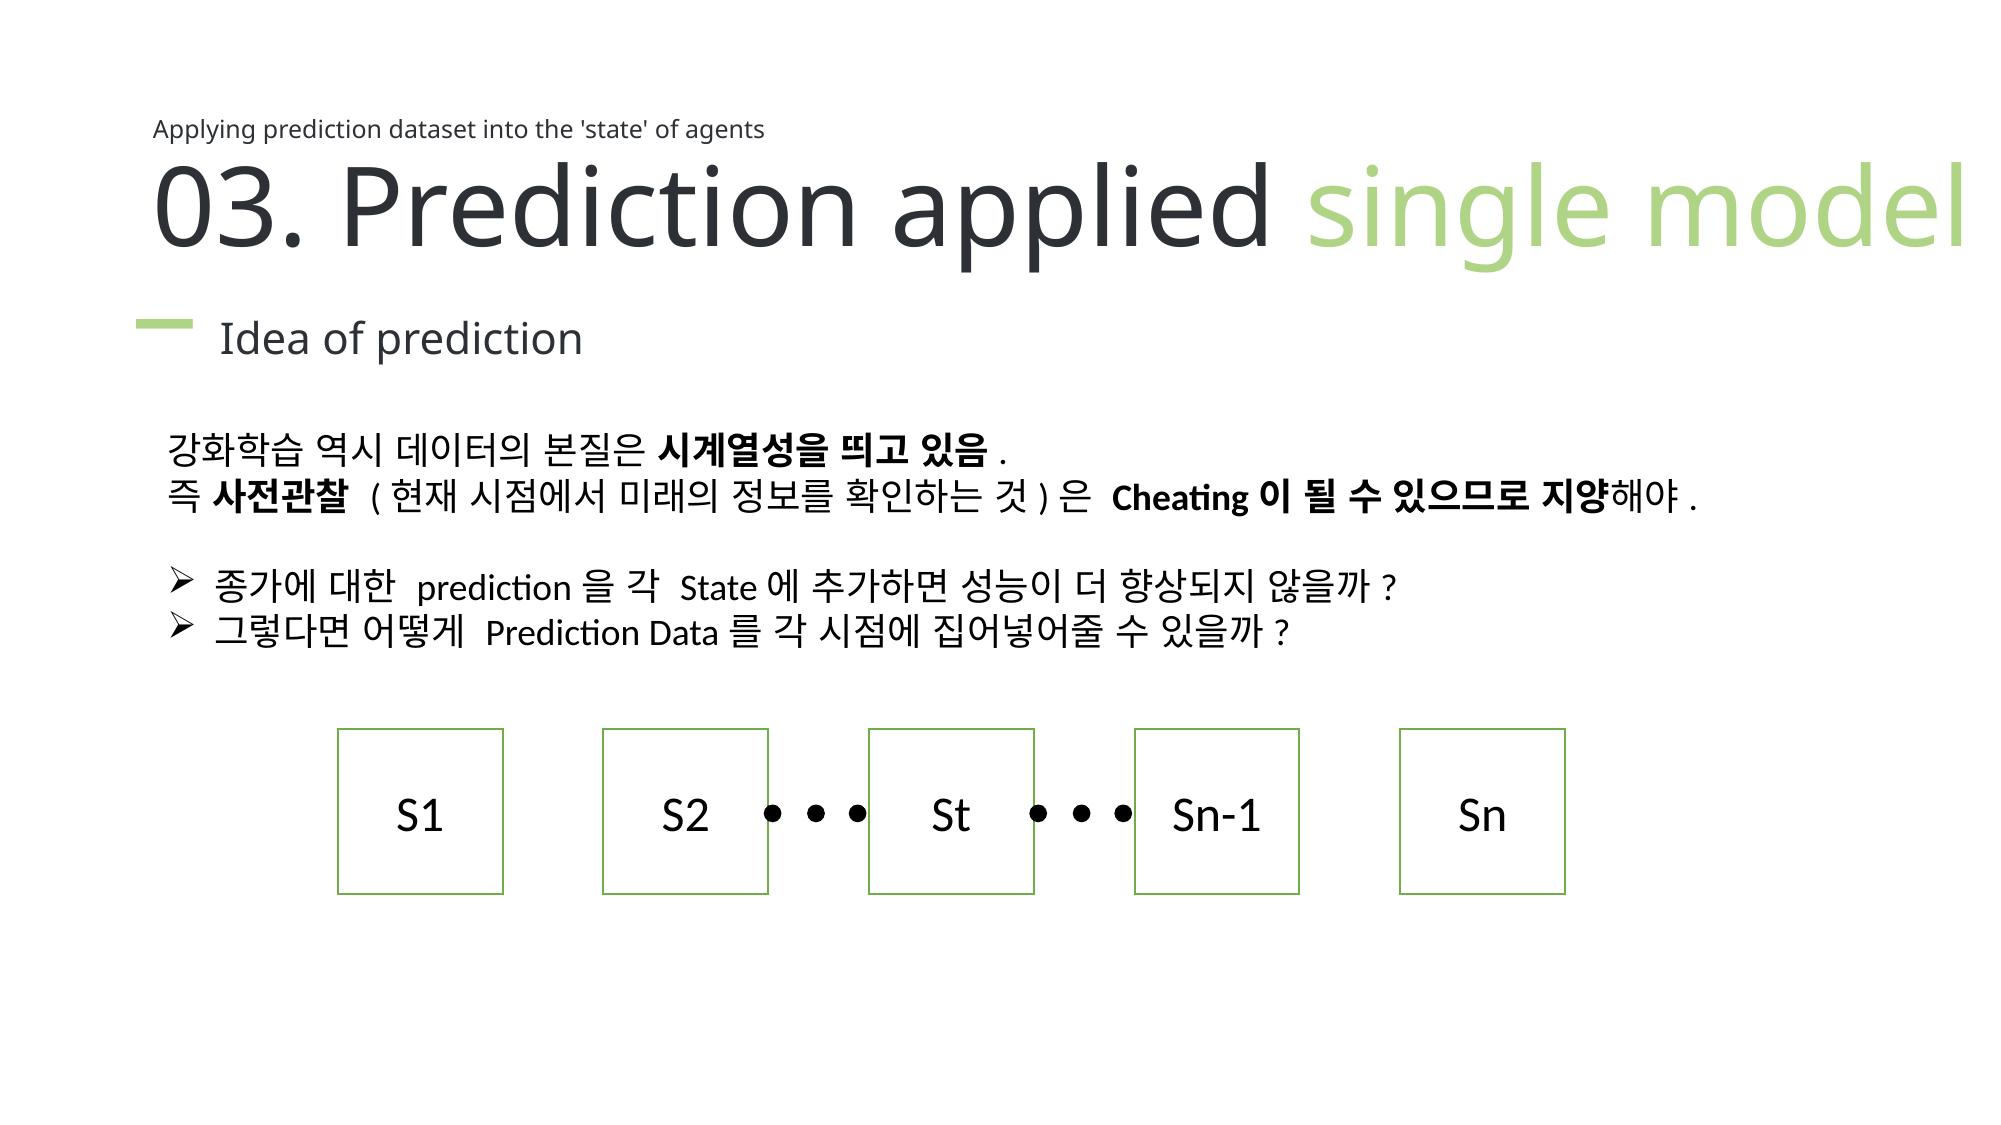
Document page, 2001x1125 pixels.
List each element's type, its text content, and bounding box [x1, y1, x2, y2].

text_box [1114, 804, 1133, 823]
text_box Idea of prediction [204, 303, 1091, 371]
text_box S1 [337, 728, 504, 895]
text_box 03. Prediction applied single model [137, 128, 2000, 276]
text_box [1029, 804, 1048, 823]
text_box S2 [602, 728, 769, 895]
text_box Applying prediction dataset into the 'state' of agents [138, 105, 879, 181]
text_box [848, 804, 867, 823]
text_box [807, 804, 825, 823]
text_box [1072, 804, 1091, 823]
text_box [136, 319, 193, 330]
text_box Sn-1 [1134, 728, 1300, 895]
text_box 강화학습 역시 데이터의 본질은 시계열성을 띄고 있음. 즉 사전관찰 (현재 시점에서 미래의 정보를 확인하는 것)은 Cheating이 될 수 있으므로 지양해야. 종가에 대한 prediction을 각 State에 추가하면 성능이 더 향상되지 않을까? 그렇다면 어떻게 Prediction Data를 각 시점에 집어넣어줄 수 있을까? [152, 420, 1714, 661]
text_box [763, 804, 782, 823]
text_box Sn [1399, 728, 1566, 895]
text_box St [868, 728, 1035, 895]
